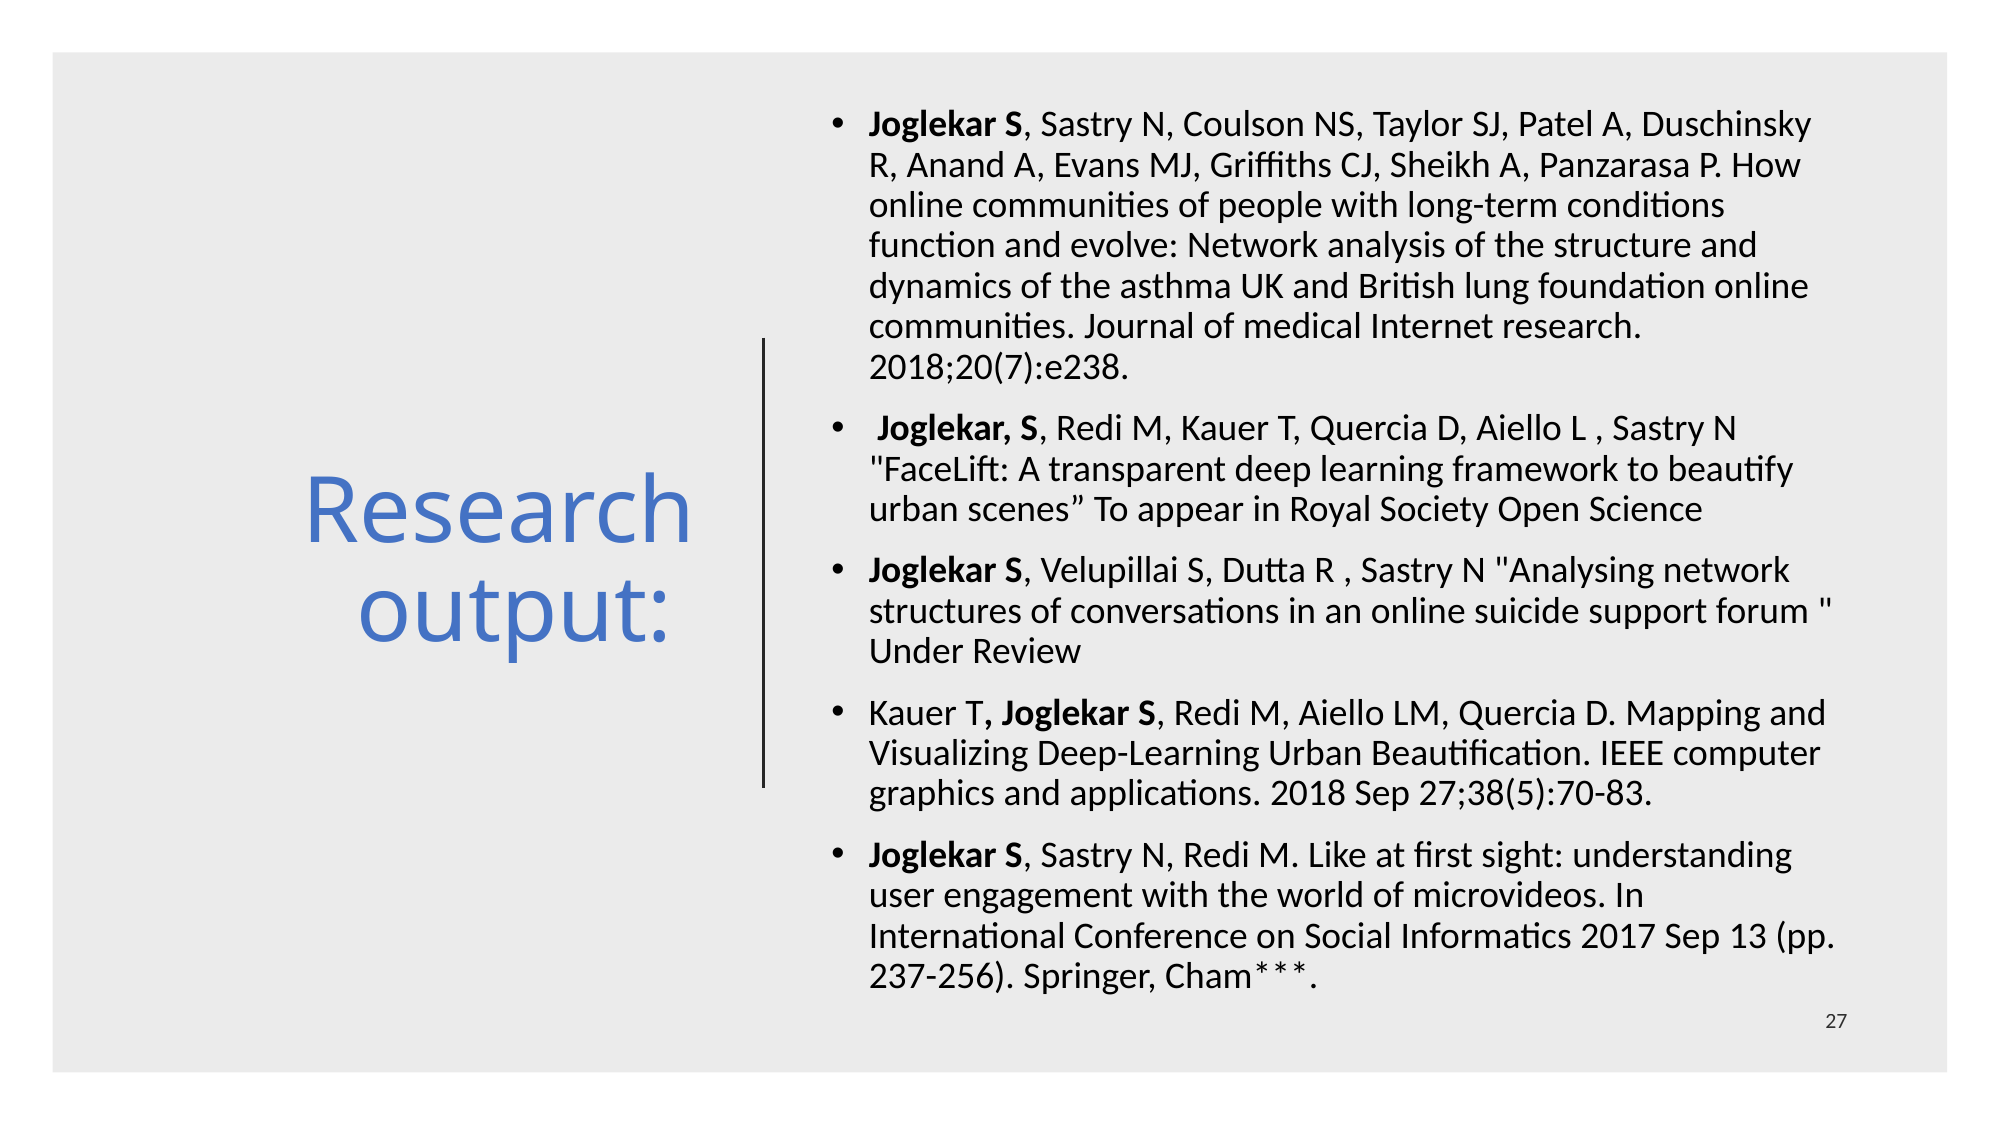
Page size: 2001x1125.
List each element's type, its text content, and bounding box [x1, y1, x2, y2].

slide_number 27 [1734, 989, 1863, 1050]
text_box [52, 51, 1948, 1073]
list Joglekar S, Sastry N, Coulson NS, Taylor SJ, Patel A, Duschinsky R, Anand A, Evans MJ, Griffiths CJ, Sheikh A, Panzarasa P. How online communities of people with long-term conditions function and evolve: Network analysis of the structure and dynamics of the asthma UK and British lung foundation online communities. Journal of medical Internet research. 2018;20(7):e238. Joglekar, S, Redi M, Kauer T, Quercia D, Aiello L , Sastry N "FaceLift: A transparent deep learning framework to beautify urban scenes” To appear in Royal Society Open Science Joglekar S, Velupillai S, Dutta R , Sastry N "Analysing network structures of conversations in an online suicide support forum " Under Review Kauer T, Joglekar S, Redi M, Aiello LM, Quercia D. Mapping and Visualizing Deep-Learning Urban Beautification. IEEE computer graphics and applications. 2018 Sep 27;38(5):70-83. Joglekar S, Sastry N, Redi M. Like at first sight: understanding user engagement with the world of microvideos. In International Conference on Social Informatics 2017 Sep 13 (pp. 237-256). Springer, Cham***. [816, 207, 1863, 1017]
title Research output: [137, 158, 711, 967]
